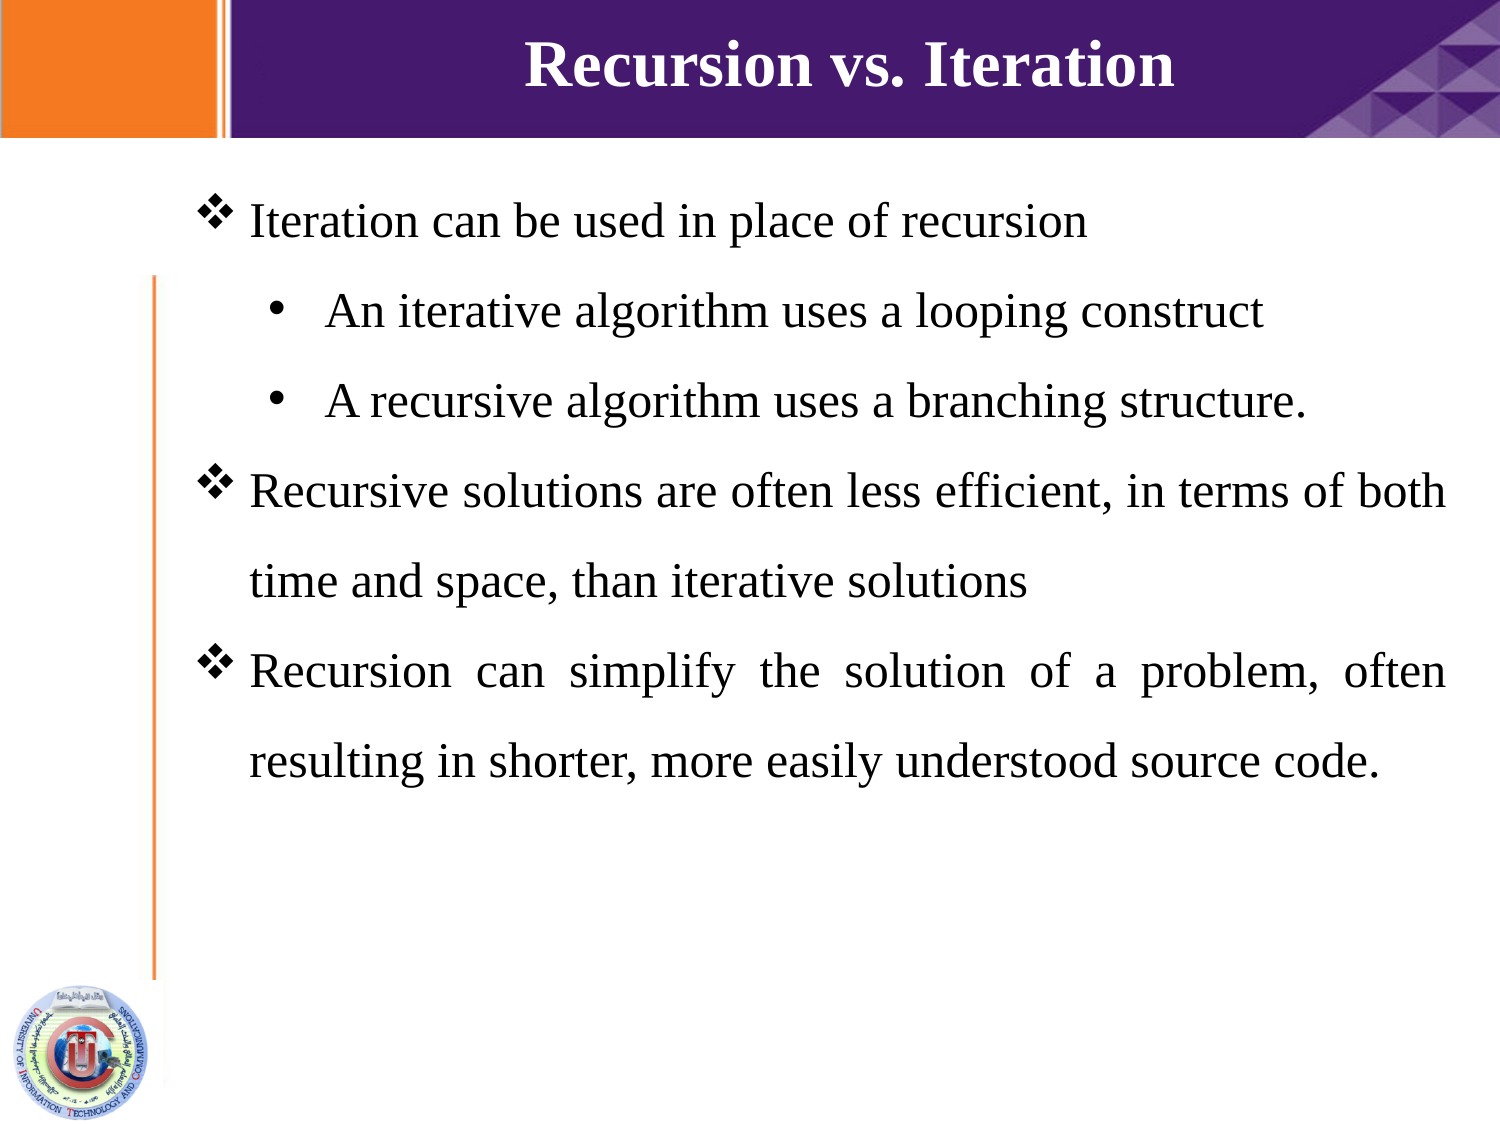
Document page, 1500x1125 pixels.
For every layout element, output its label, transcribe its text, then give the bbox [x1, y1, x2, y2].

text_box Iteration can be used in place of recursion An iterative algorithm uses a looping construct A recursive algorithm uses a branching structure. Recursive solutions are often less efficient, in terms of both time and space, than iterative solutions Recursion can simplify the solution of a problem, often resulting in shorter, more easily understood source code. [178, 149, 1463, 1110]
picture [0, 0, 1500, 138]
picture [0, 275, 179, 1125]
